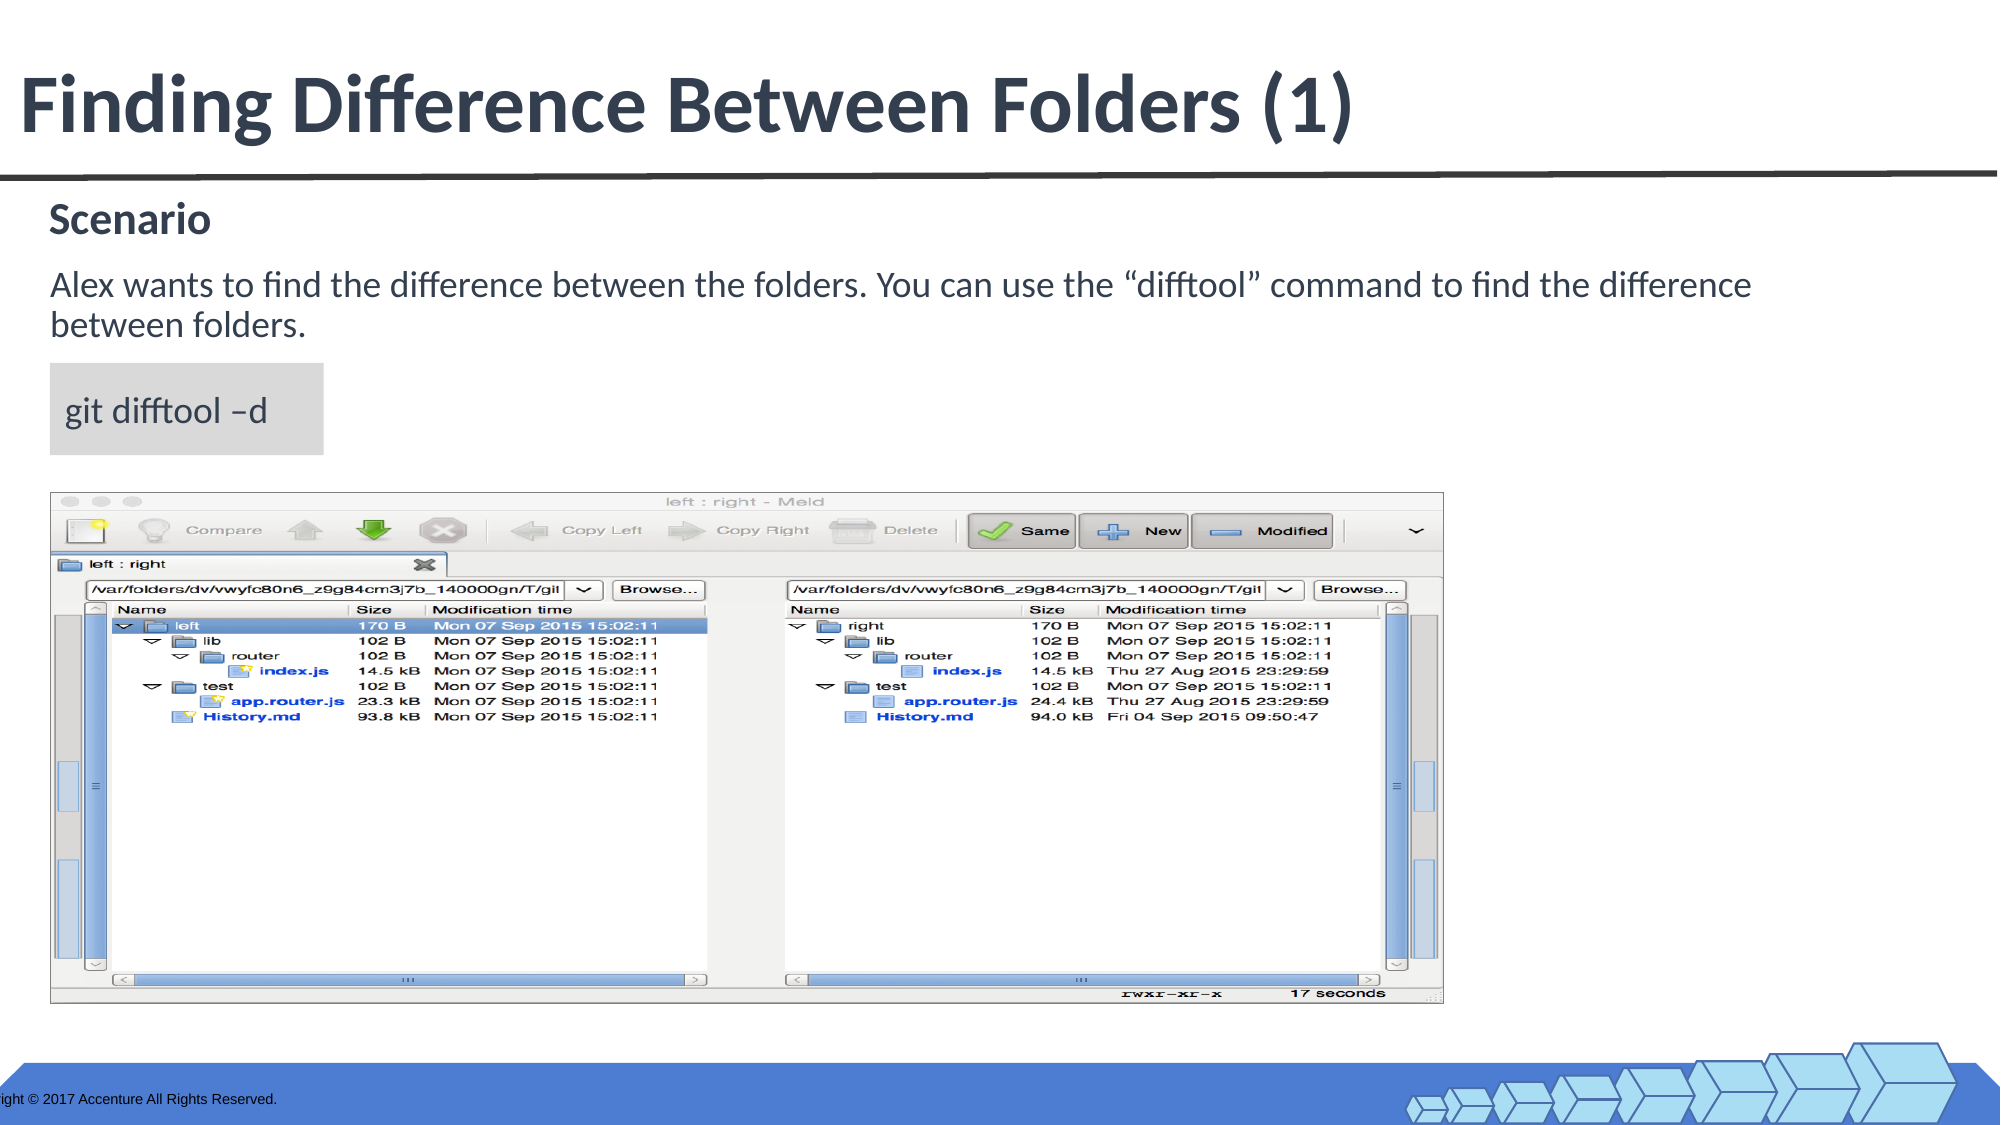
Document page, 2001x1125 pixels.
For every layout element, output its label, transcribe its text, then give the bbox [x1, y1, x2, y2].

text_box git difftool –d [49, 362, 325, 456]
list Scenario [34, 188, 1896, 254]
list Alex wants to find the difference between the folders. You can use the “difftool” command to find the difference between folders. [35, 257, 1895, 1042]
picture [49, 492, 1444, 1004]
title Finding Difference Between Folders (1) [5, 53, 2000, 147]
